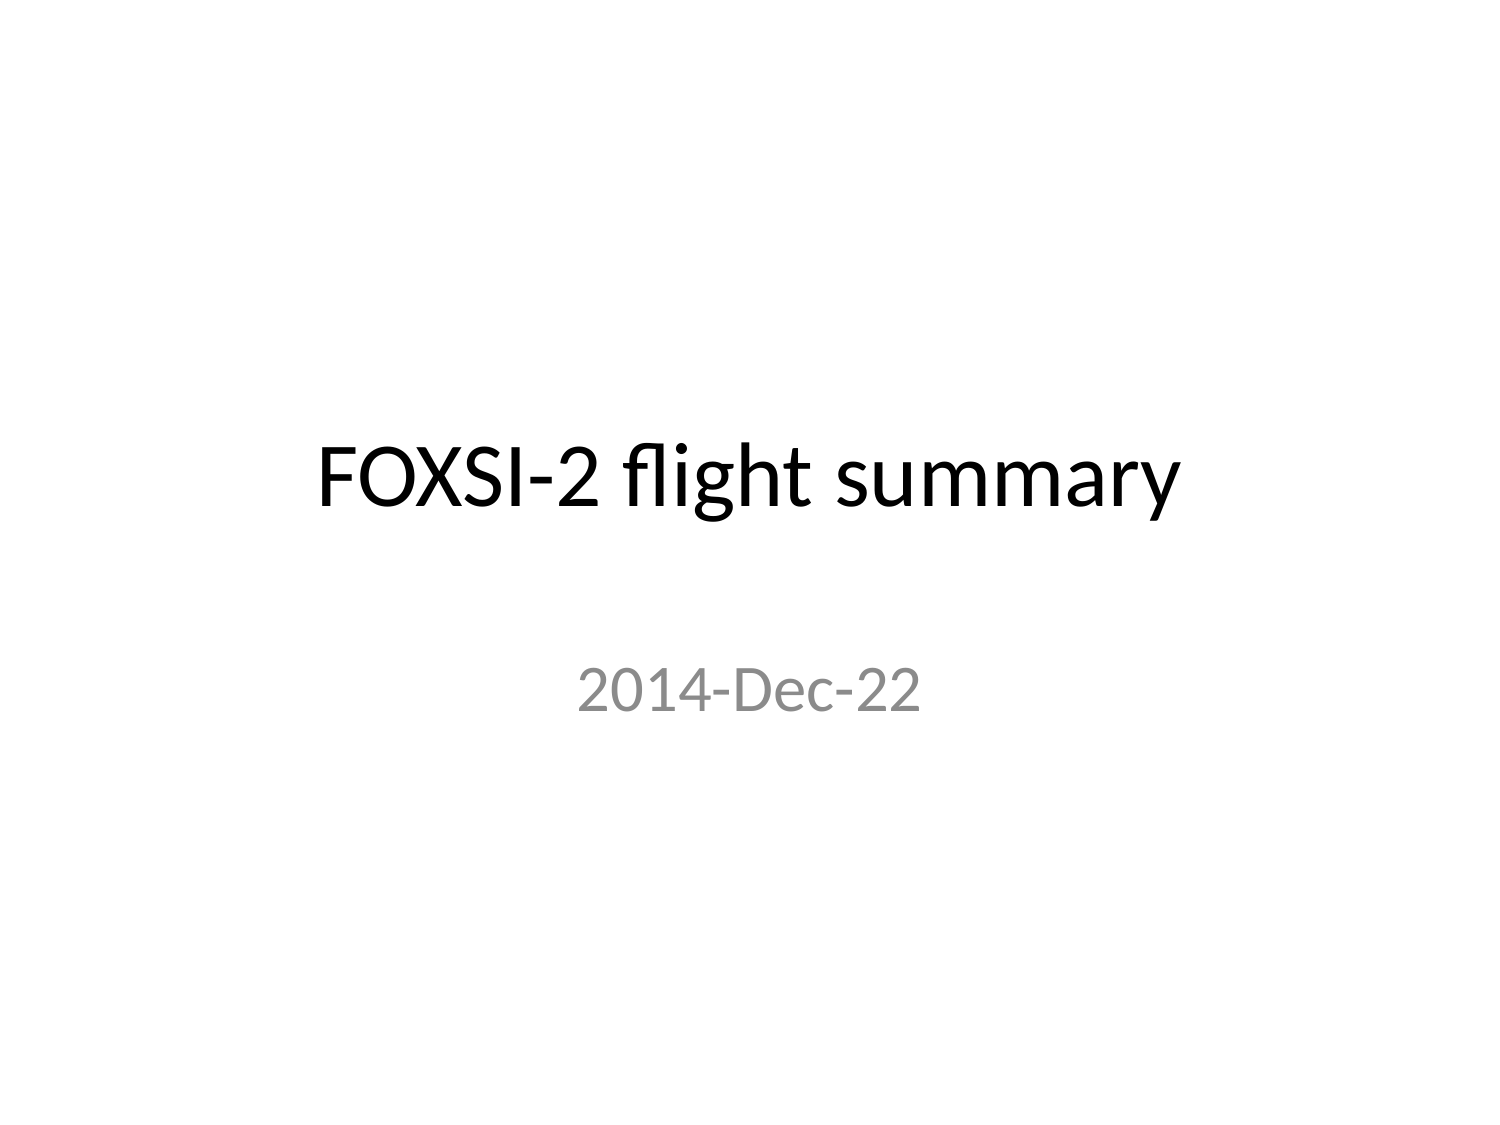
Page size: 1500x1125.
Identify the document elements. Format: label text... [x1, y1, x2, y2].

title FOXSI-2 flight summary [112, 349, 1388, 591]
subtitle 2014-Dec-22 [225, 637, 1275, 925]
